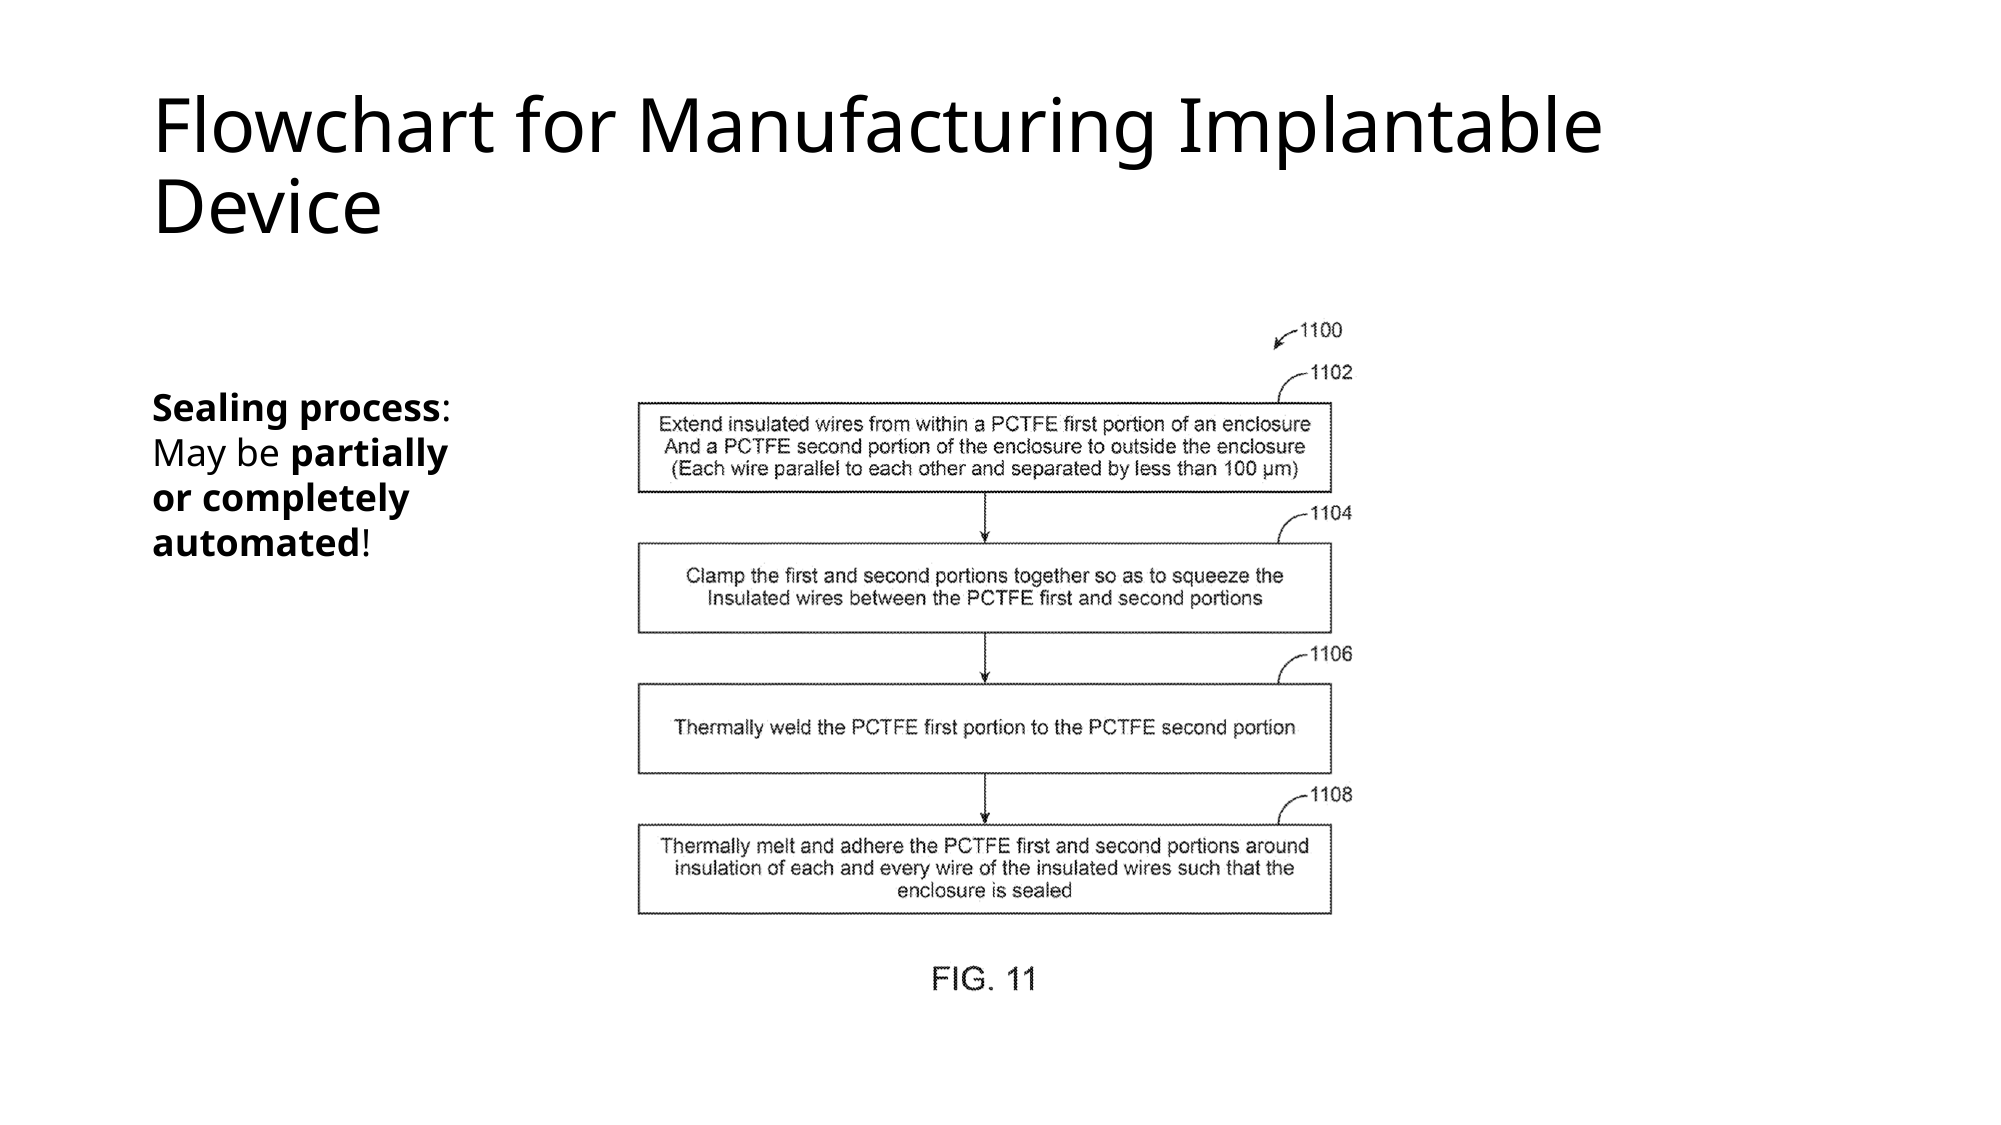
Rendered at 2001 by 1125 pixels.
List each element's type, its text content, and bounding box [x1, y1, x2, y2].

title Flowchart for Manufacturing Implantable Device [137, 59, 1863, 278]
text_box Sealing process: May be partially or completely automated! [137, 376, 504, 571]
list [607, 298, 1393, 1014]
